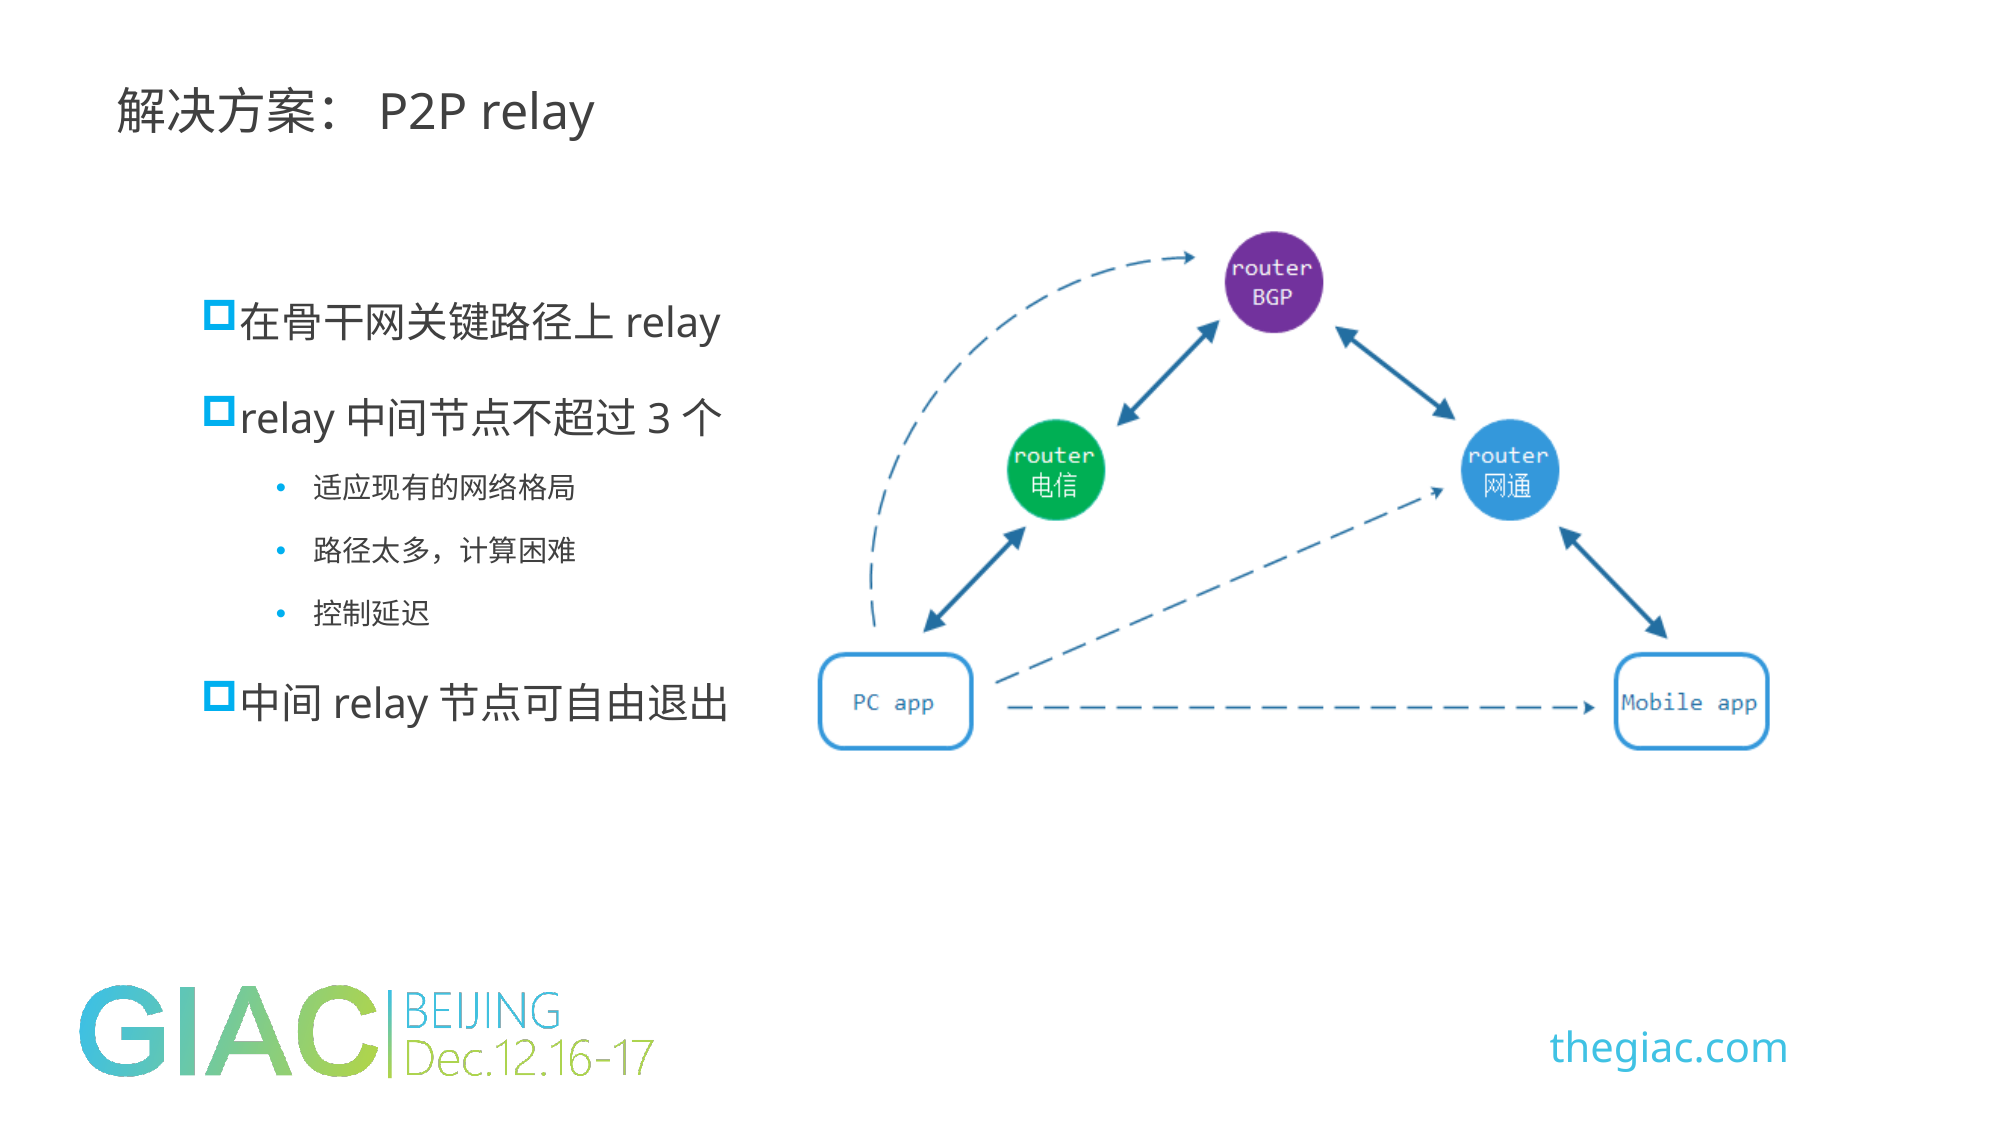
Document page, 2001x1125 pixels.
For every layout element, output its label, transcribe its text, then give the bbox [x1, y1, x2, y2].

picture [815, 230, 1774, 755]
picture [55, 968, 679, 1097]
text_box 在骨干网关键路径上relay relay中间节点不超过3个 适应现有的网络格局 路径太多，计算困难 控制延迟 中间relay节点可自由退出 [186, 263, 969, 847]
text_box 解决方案：P2P relay [102, 78, 1467, 231]
